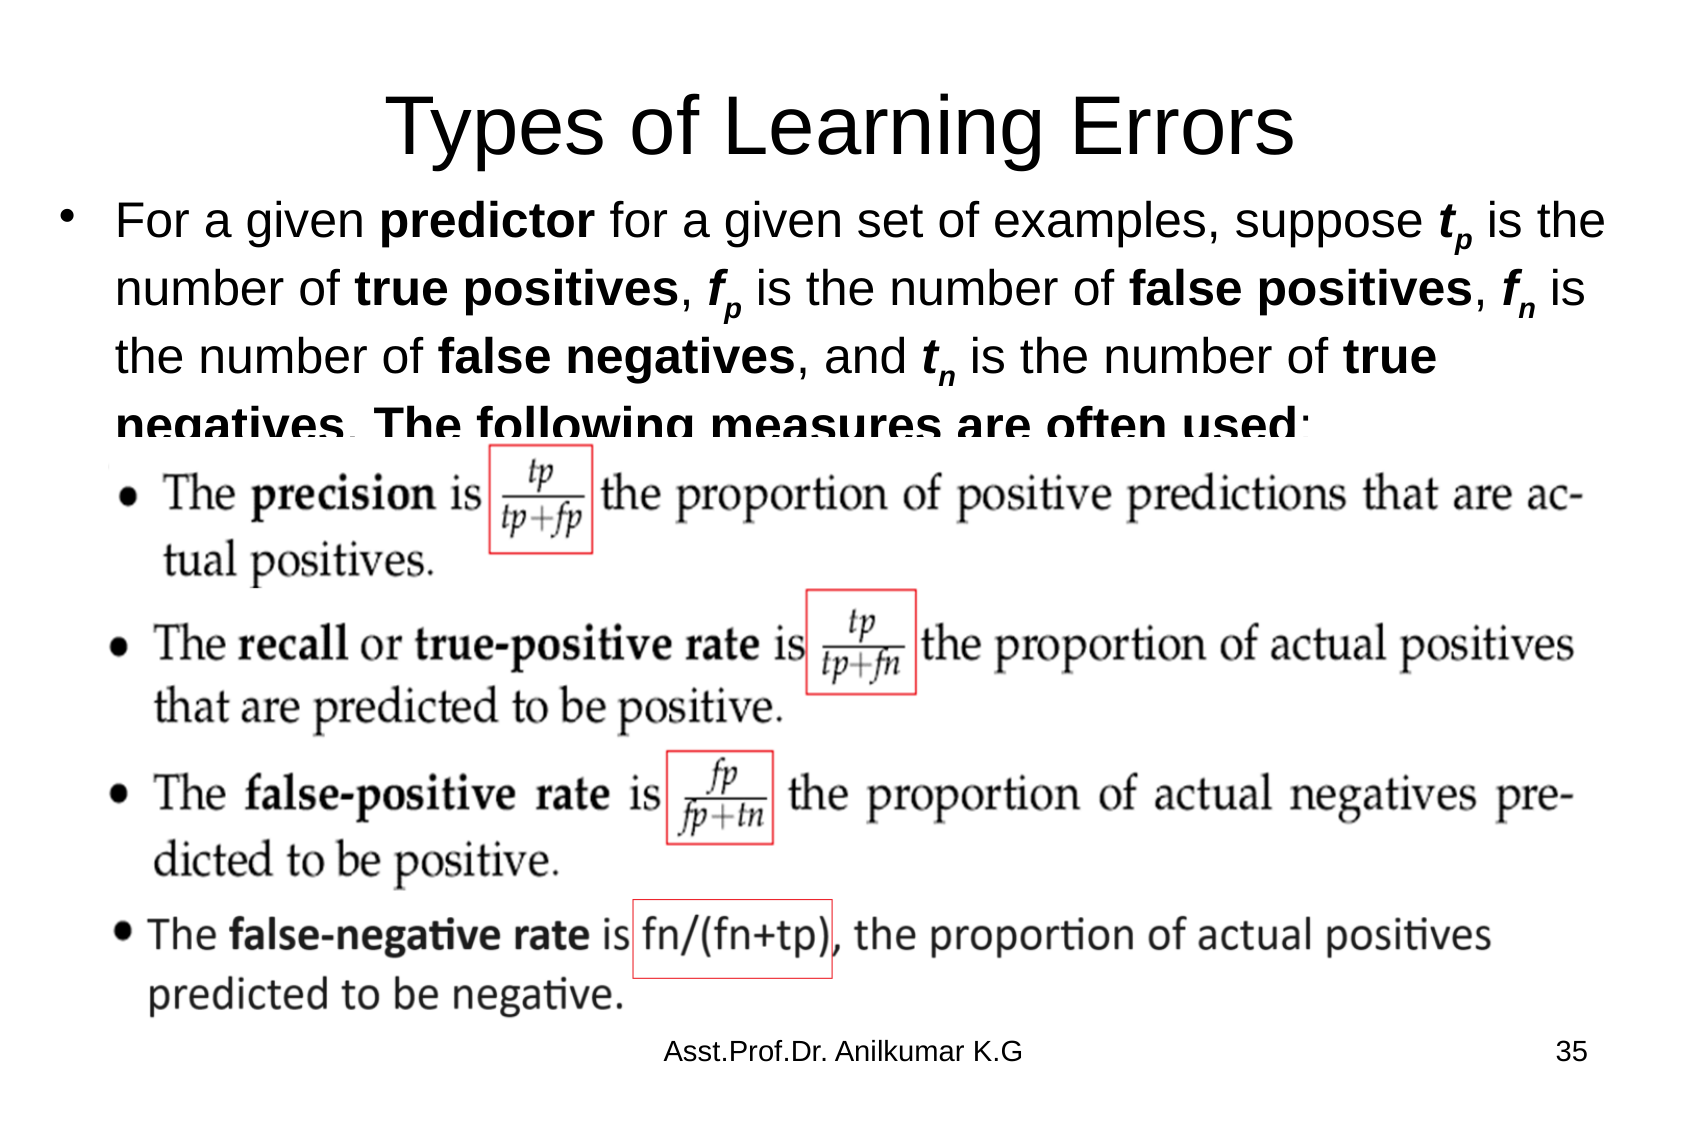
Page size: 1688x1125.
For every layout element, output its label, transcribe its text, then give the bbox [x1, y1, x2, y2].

picture [103, 437, 1604, 1031]
title Types of Learning Errors [80, 62, 1601, 181]
list For a given predictor for a given set of examples, suppose tp is the number of true positives, fp is the number of false positives, fn is the number of false negatives, and tn is the number of true negatives. The following measures are often used: [43, 179, 1657, 1006]
slide_number 35 [1209, 1038, 1604, 1103]
footer Asst.Prof.Dr. Anilkumar K.G [576, 1040, 1112, 1103]
